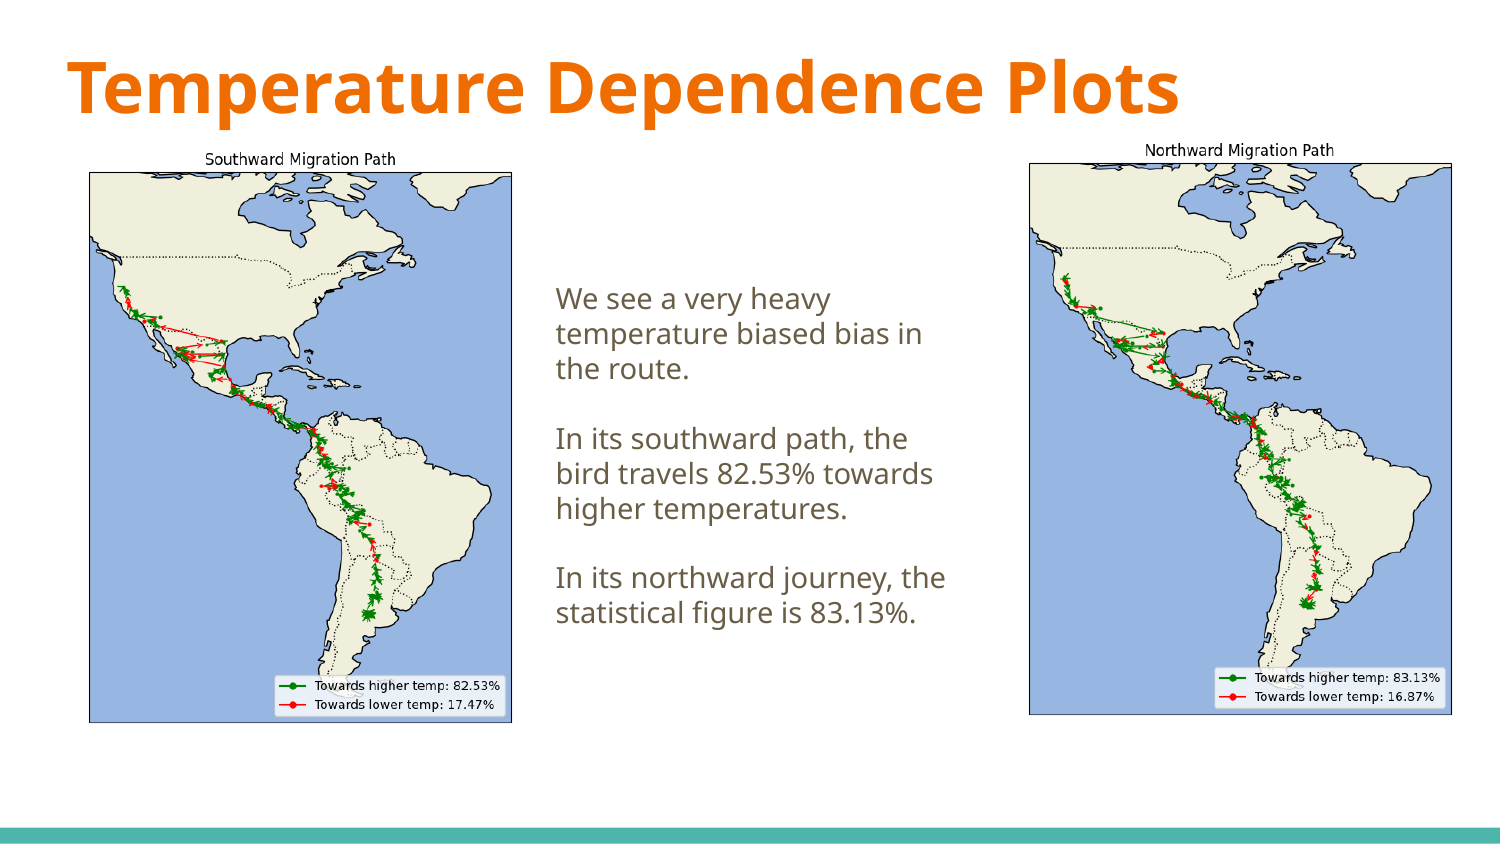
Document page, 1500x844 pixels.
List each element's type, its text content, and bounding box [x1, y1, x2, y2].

picture [1019, 134, 1459, 723]
title Temperature Dependence Plots [51, 27, 1449, 144]
picture [79, 143, 519, 732]
text_box We see a very heavy temperature biased bias in the route. In its southward path, the bird travels 82.53% towards higher temperatures. In its northward journey, the statistical figure is 83.13%. [540, 265, 979, 609]
